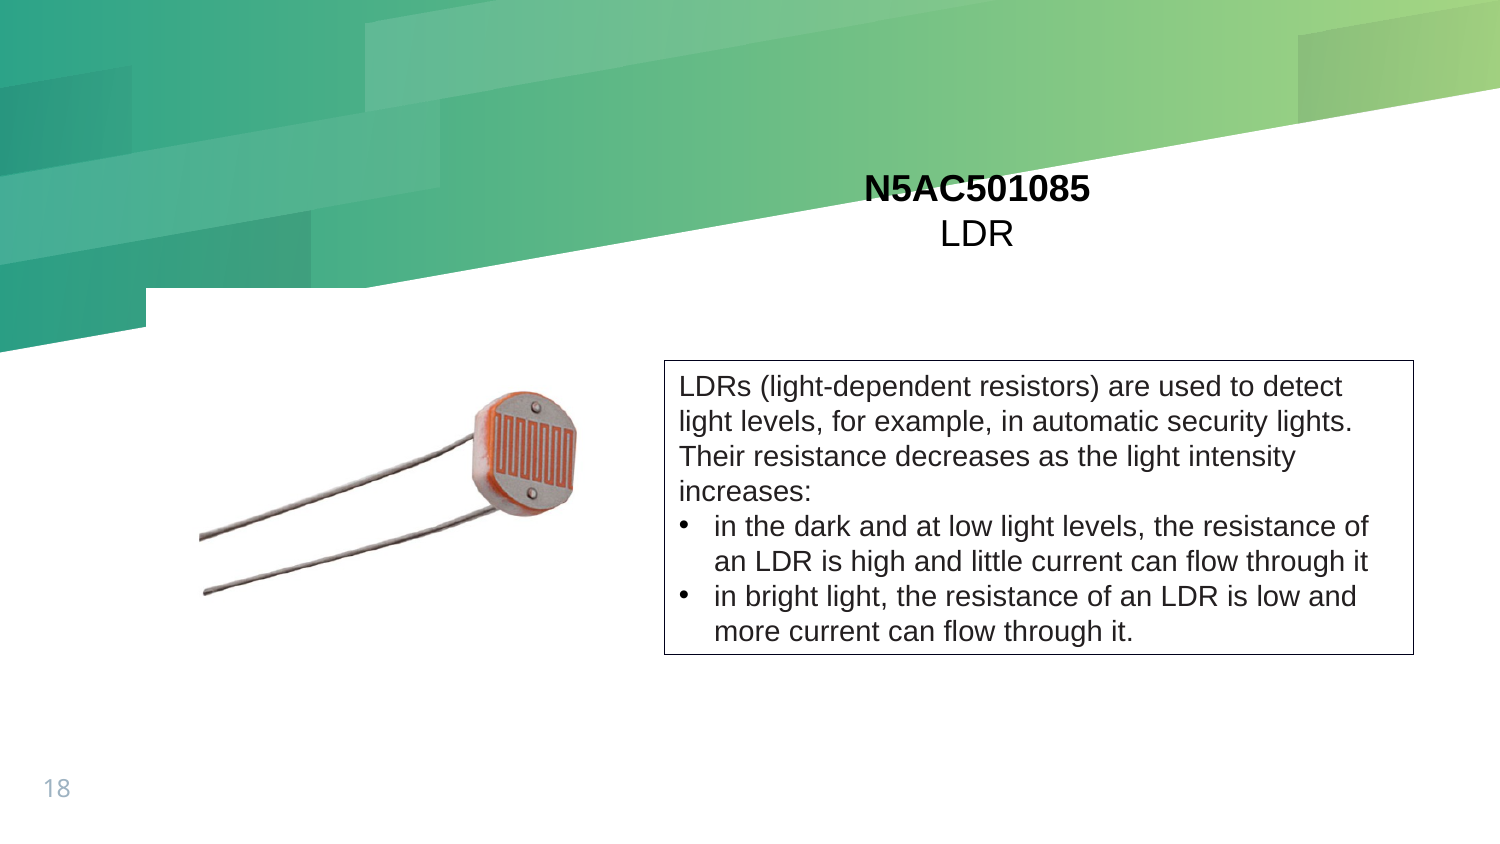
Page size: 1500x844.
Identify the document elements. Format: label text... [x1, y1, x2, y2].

text_box LDRs (light-dependent resistors) are used to detect light levels, for example, in automatic security lights. Their resistance decreases as the light intensity increases: in the dark and at low light levels, the resistance of an LDR is high and little current can flow through it in bright light, the resistance of an LDR is low and more current can flow through it. [664, 360, 1414, 655]
text_box N5AC501085 LDR [579, 111, 1375, 307]
picture [146, 287, 620, 673]
slide_number 18 [42, 766, 122, 807]
